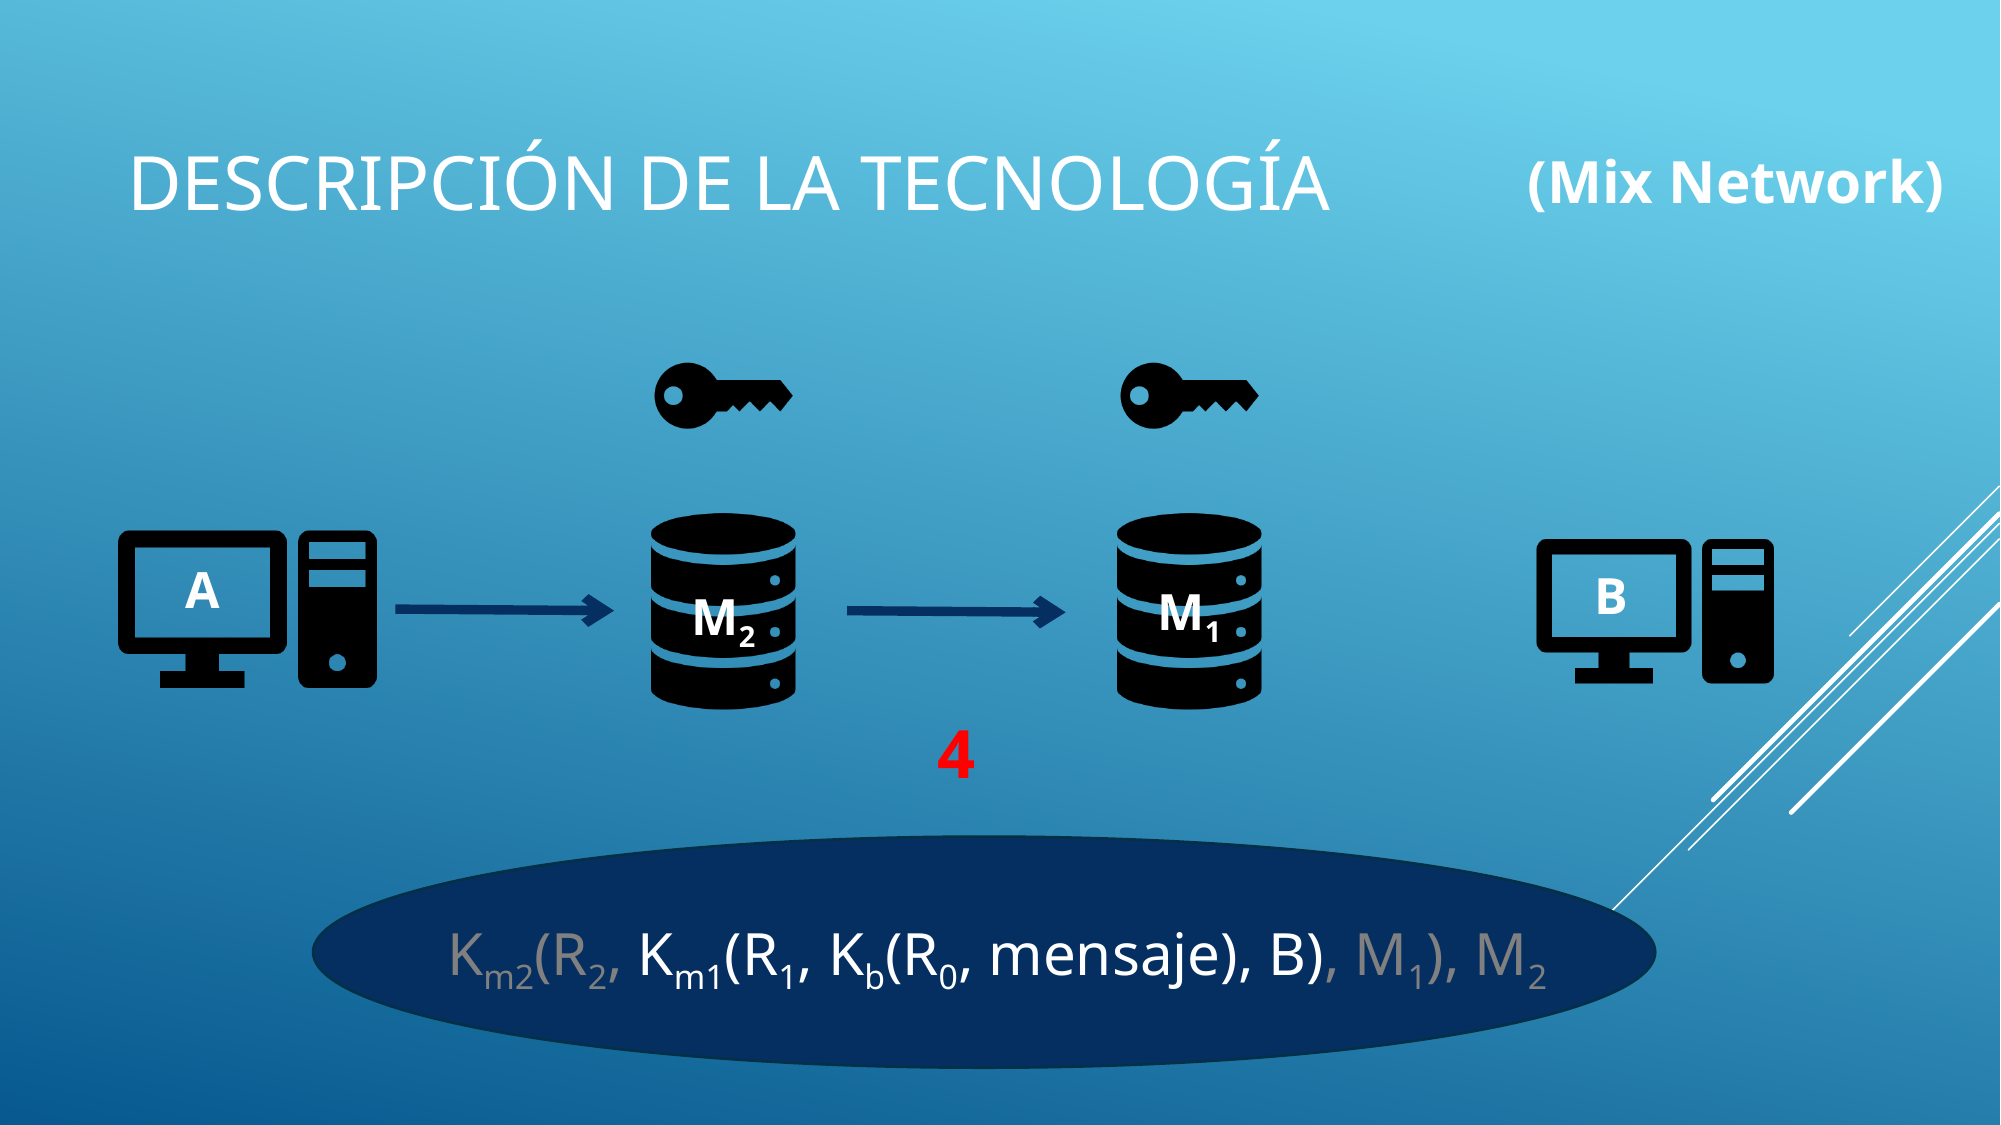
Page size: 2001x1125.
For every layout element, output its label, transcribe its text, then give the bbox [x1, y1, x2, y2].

text_box Descripción de la tecnología [112, 57, 1513, 305]
picture [1531, 486, 1780, 735]
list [111, 474, 382, 744]
picture [648, 320, 799, 471]
text_box (Mix Network) [1512, 138, 1960, 223]
text_box [311, 835, 1657, 1070]
text_box Km2(R2, Km1(R1, Kb(R0, mensaje), B), M1), M2 [389, 909, 1605, 1004]
picture [1065, 486, 1314, 735]
picture [1114, 320, 1265, 471]
picture [599, 486, 848, 735]
text_box 4 [879, 704, 1033, 799]
